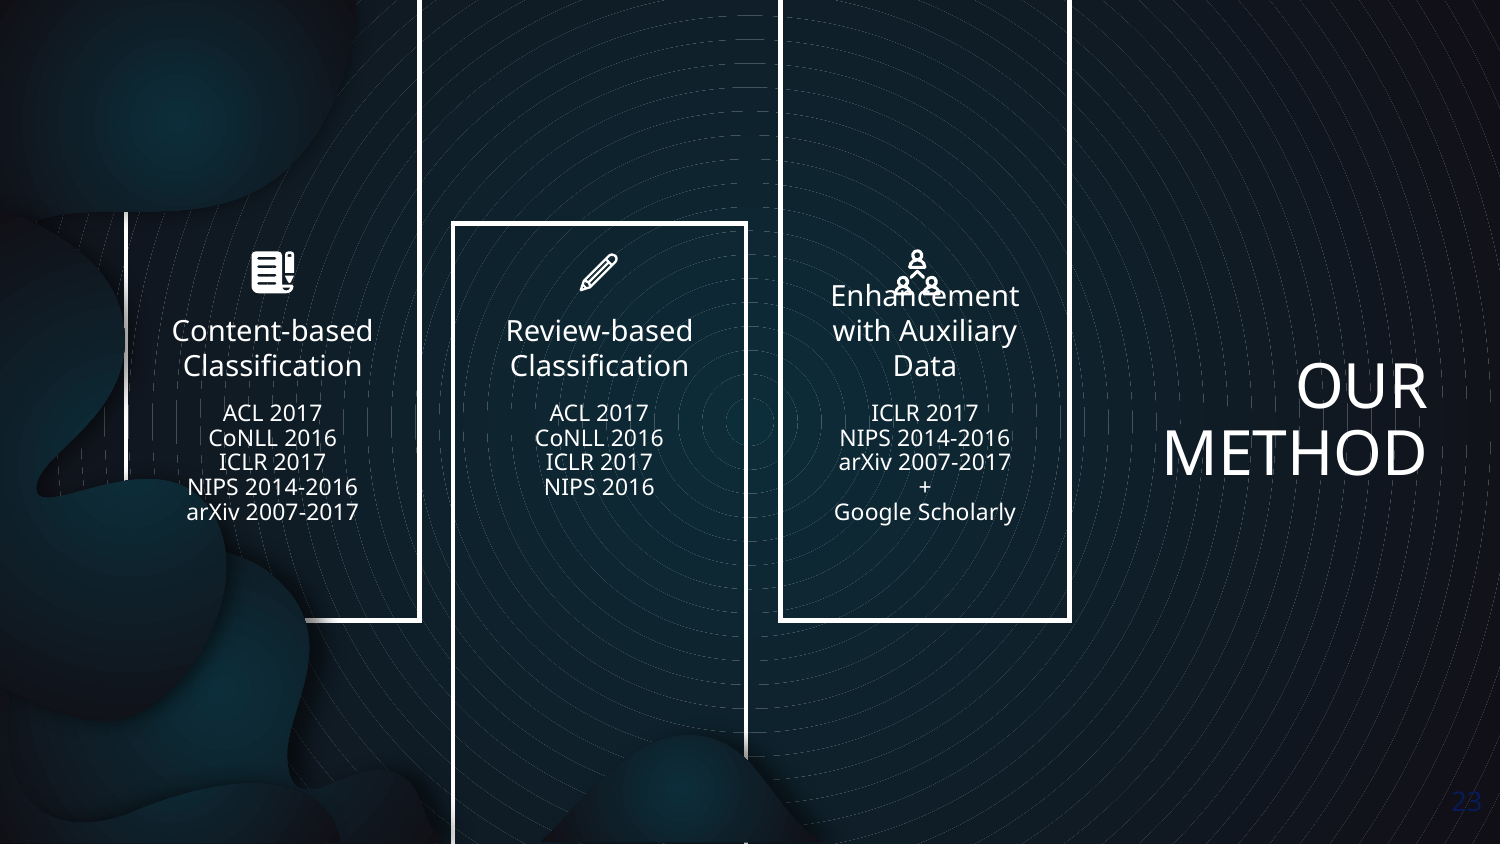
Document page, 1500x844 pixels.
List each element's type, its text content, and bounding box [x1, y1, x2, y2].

title OUR METHOD [1110, 135, 1440, 708]
slide_number ‹#› [1403, 779, 1494, 844]
subtitle ACL 2017 CoNLL 2016 ICLR 2017 NIPS 2016 [475, 396, 724, 543]
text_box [893, 248, 942, 296]
subtitle Review-based Classification [475, 253, 724, 389]
subtitle Content-based Classification [148, 253, 398, 389]
subtitle ACL 2017 CoNLL 2016 ICLR 2017 NIPS 2014-2016 arXiv 2007-2017 [148, 396, 398, 543]
text_box [579, 253, 618, 292]
subtitle Enhancement with Auxiliary Data [800, 253, 1050, 389]
subtitle ICLR 2017 NIPS 2014-2016 arXiv 2007-2017 + Google Scholarly [800, 396, 1050, 543]
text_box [251, 251, 295, 294]
